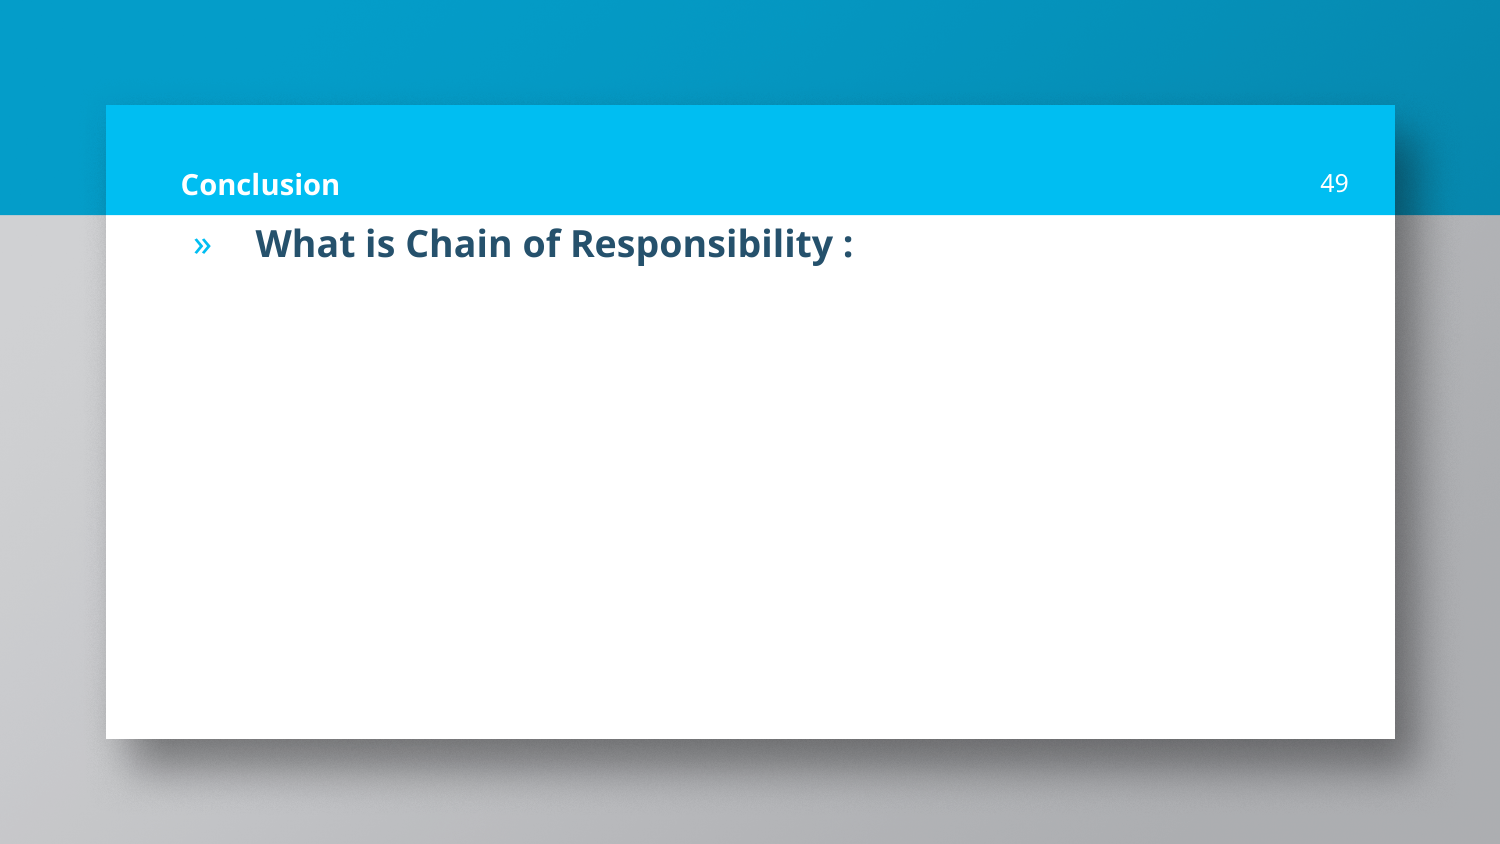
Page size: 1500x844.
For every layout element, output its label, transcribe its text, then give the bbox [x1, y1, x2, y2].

picture [0, 216, 1500, 844]
slide_number 49 [1273, 106, 1364, 217]
title Conclusion [165, 106, 1273, 204]
list What is Chain of Responsibility : [165, 204, 1336, 662]
